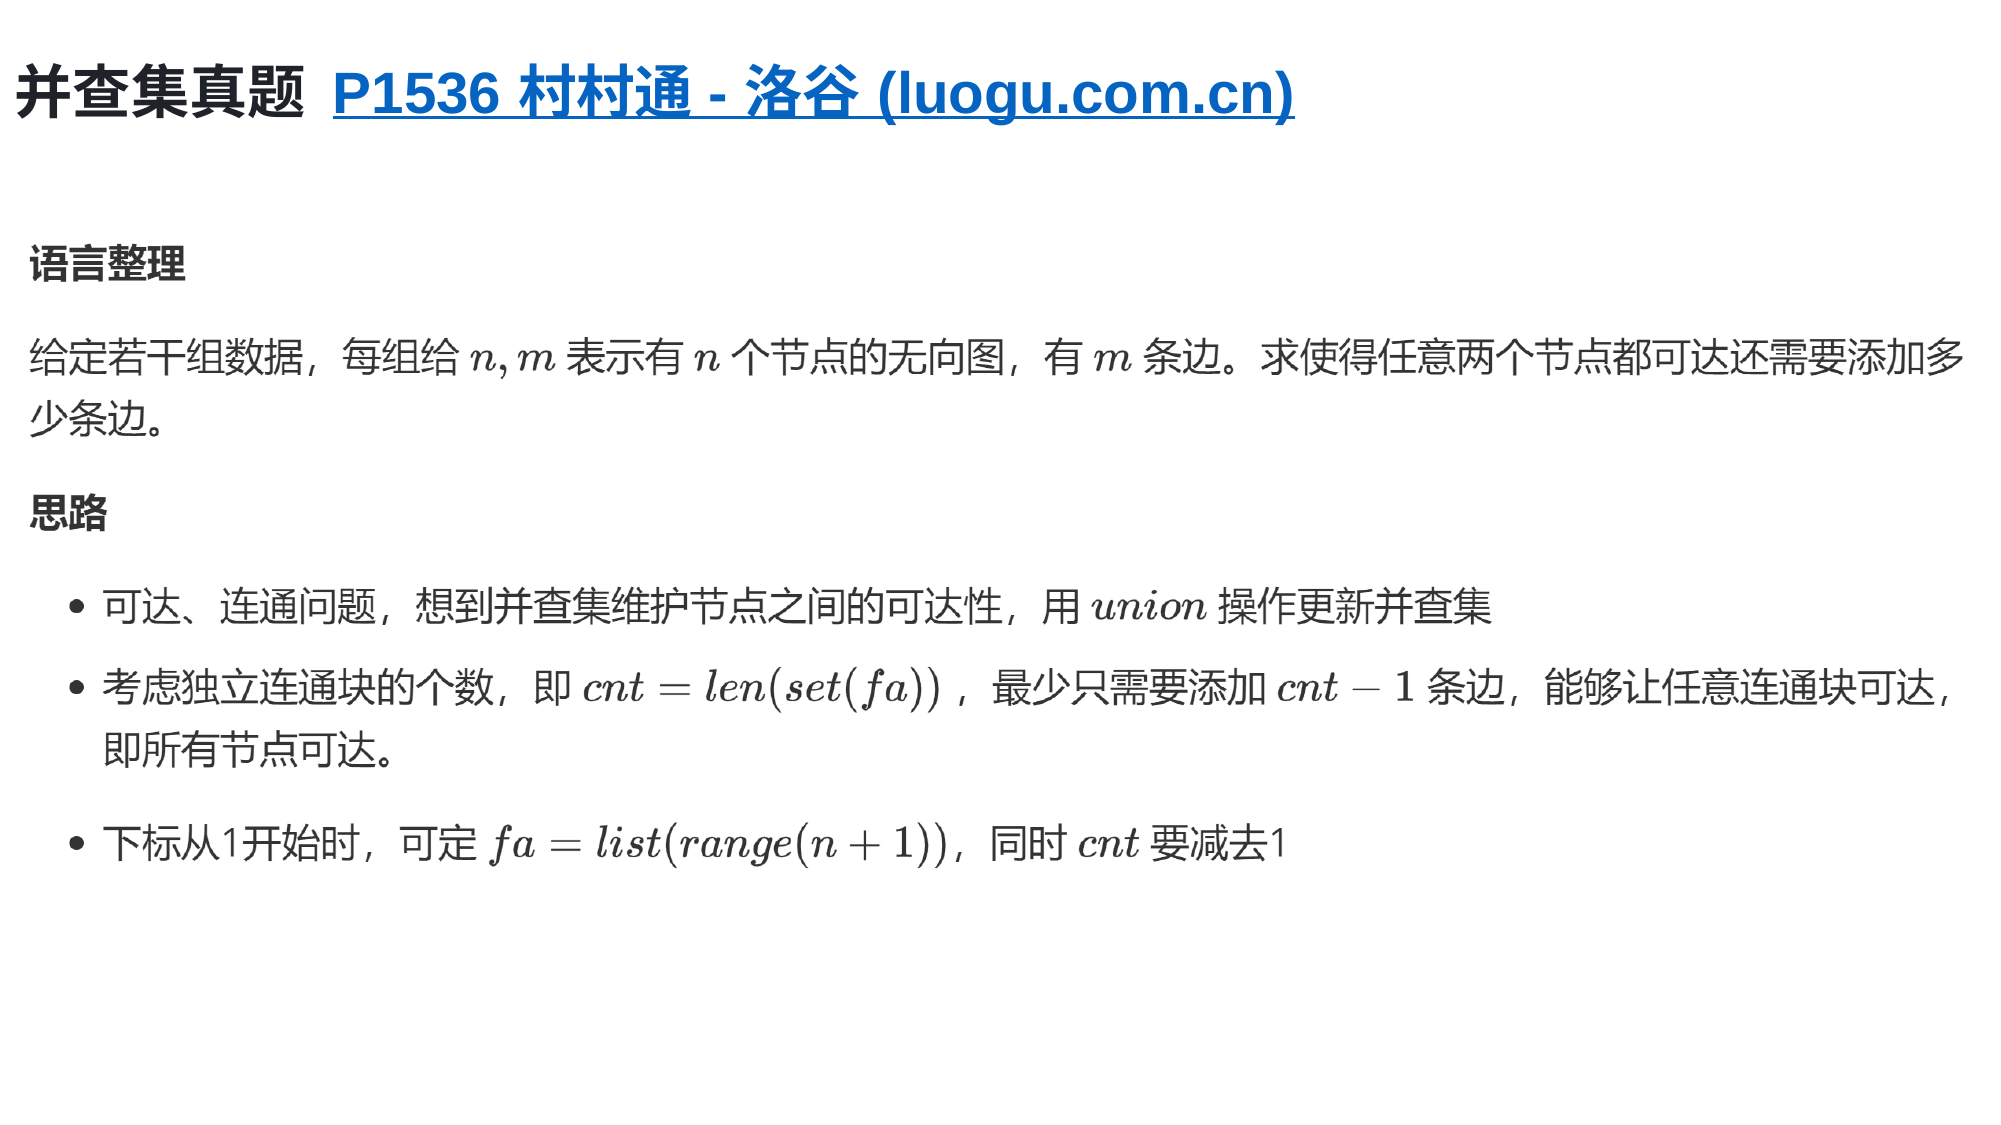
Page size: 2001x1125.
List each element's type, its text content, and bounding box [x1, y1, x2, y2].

text_box 并查集真题 P1536 村村通 - 洛谷 (luogu.com.cn) [14, 17, 1796, 145]
picture [0, 221, 2000, 904]
